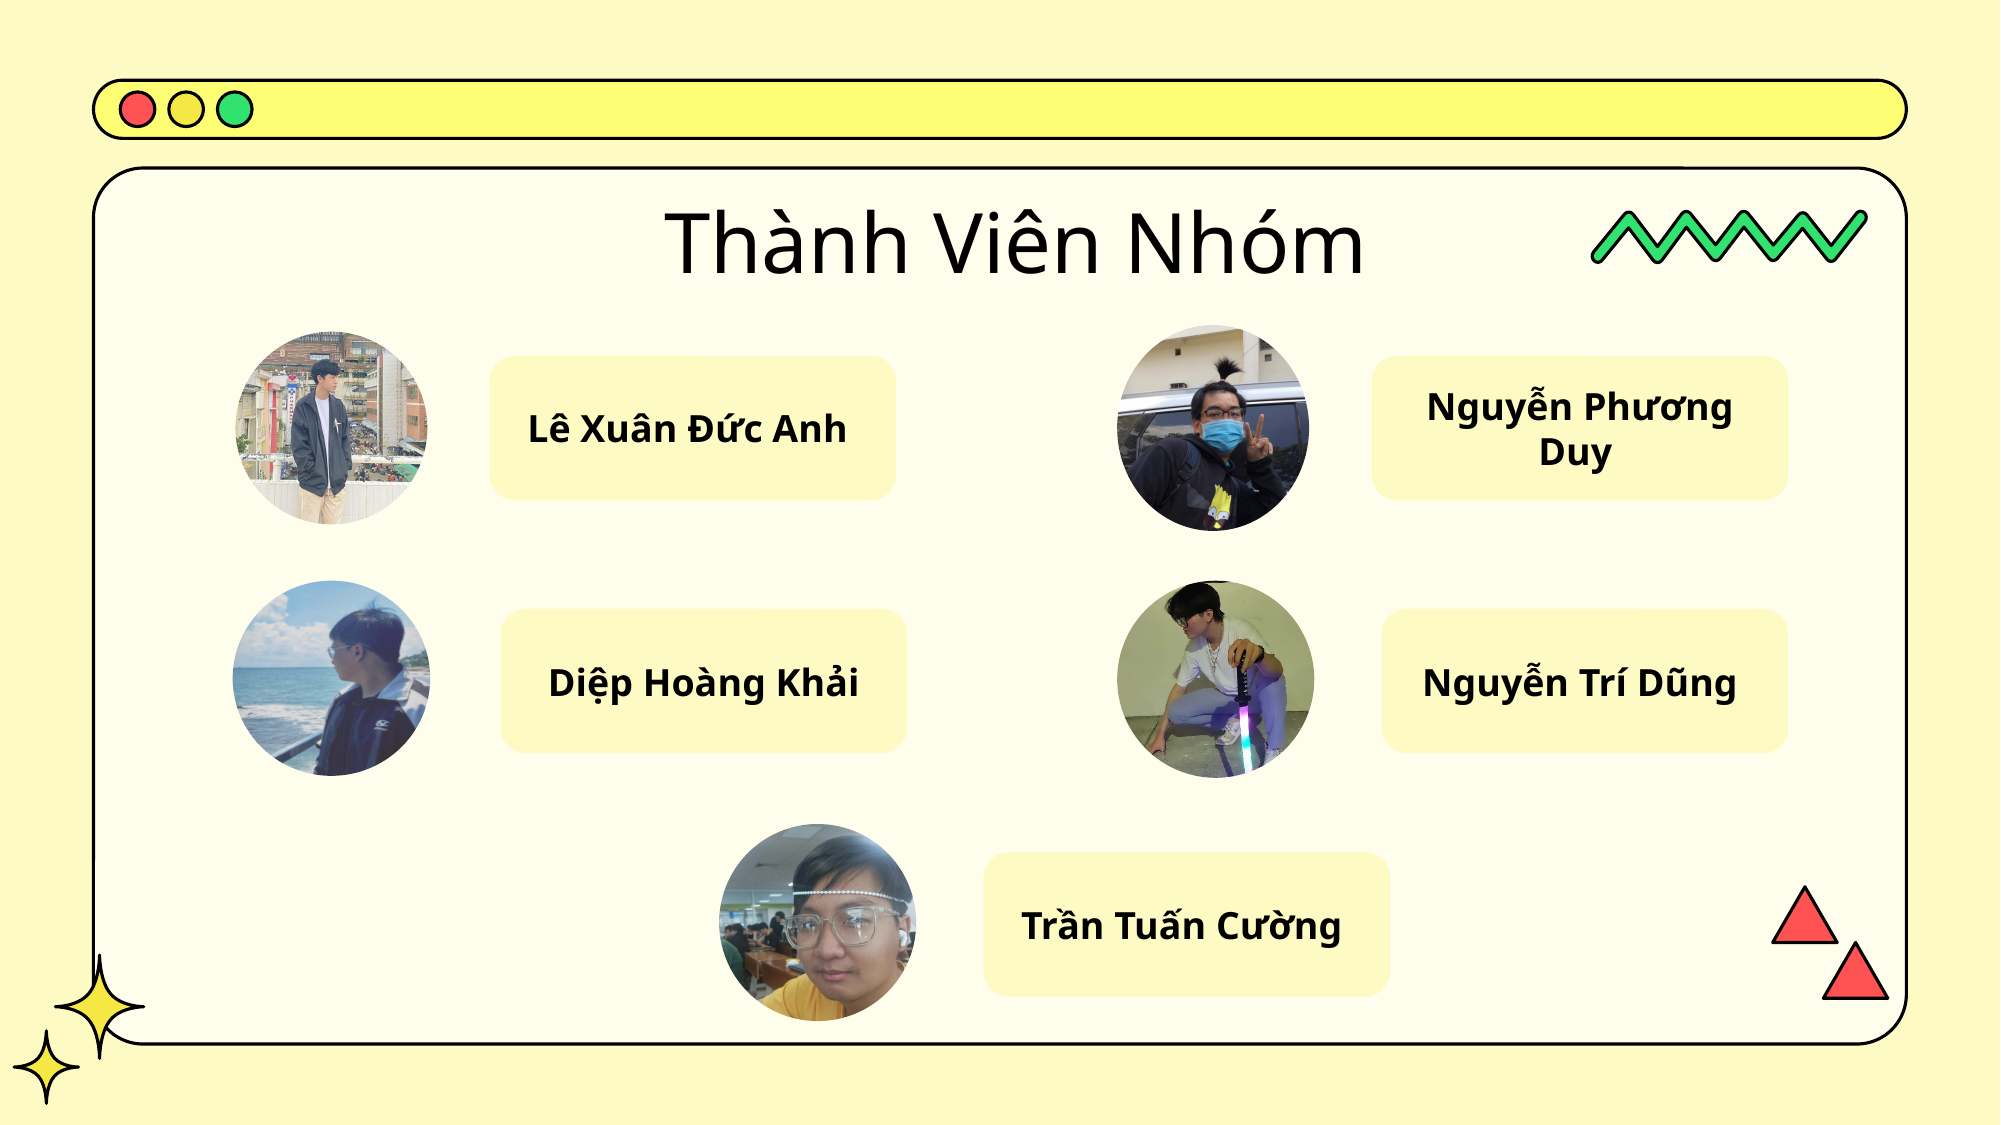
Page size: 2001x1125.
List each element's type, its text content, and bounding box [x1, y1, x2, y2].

title Thành Viên Nhóm [281, 180, 1752, 301]
picture [718, 823, 917, 1022]
picture [1116, 324, 1310, 532]
picture [235, 331, 428, 525]
picture [1116, 580, 1315, 779]
text_box Lê Xuân Đức Anh [489, 355, 897, 501]
text_box Trần Tuấn Cường [983, 852, 1391, 997]
text_box Diệp Hoàng Khải [500, 608, 908, 754]
picture [232, 580, 431, 777]
text_box Nguyễn Trí Dũng [1381, 608, 1789, 754]
text_box Nguyễn Phương Duy [1371, 355, 1789, 501]
